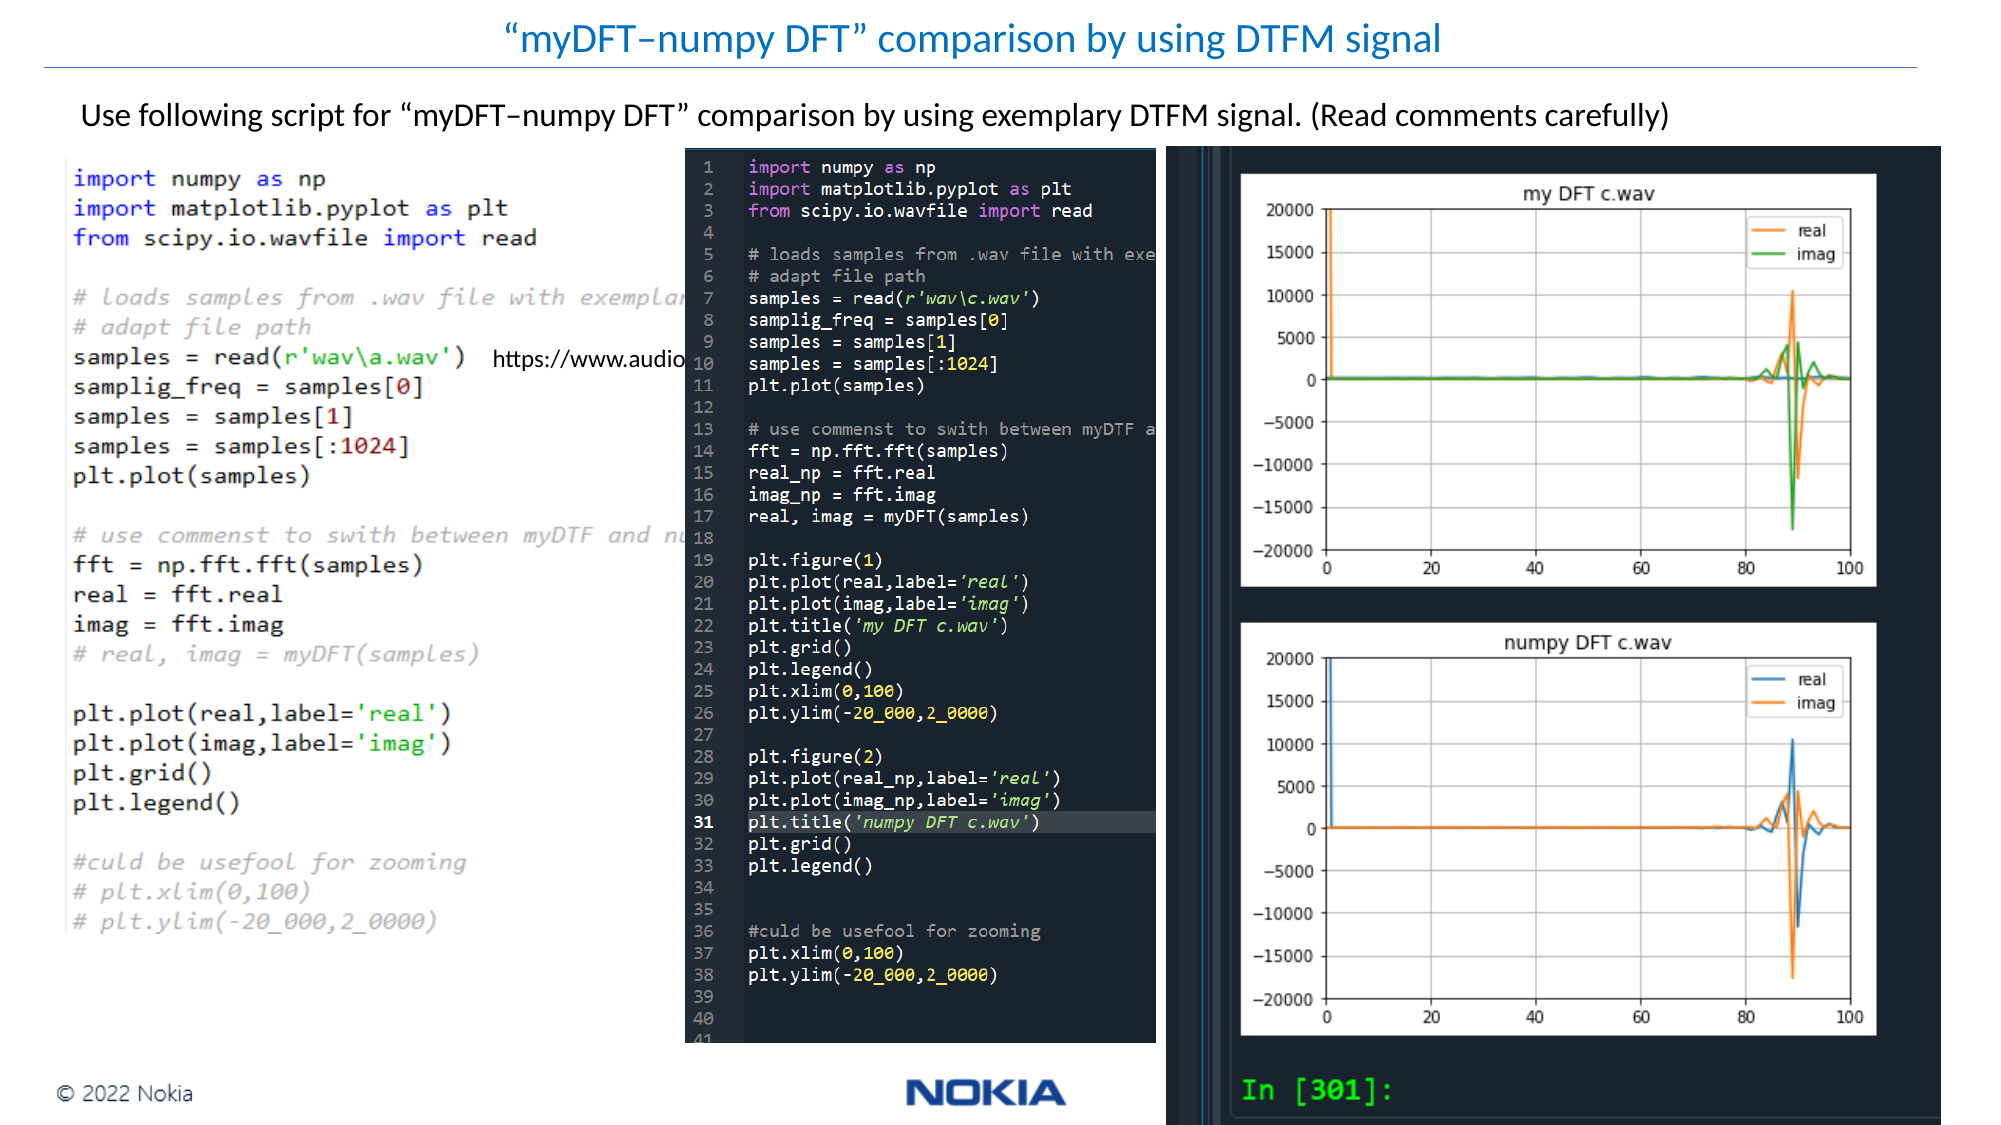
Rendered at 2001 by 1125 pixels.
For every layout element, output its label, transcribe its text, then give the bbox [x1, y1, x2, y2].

text_box “myDFT–numpy DFT” comparison by using DTFM signal [43, 0, 1901, 67]
picture [65, 148, 1156, 1043]
picture [36, 146, 1941, 1125]
text_box Use following script for “myDFT–numpy DFT” comparison by using exemplary DTFM signal. (Read comments carefully) [65, 85, 1918, 140]
